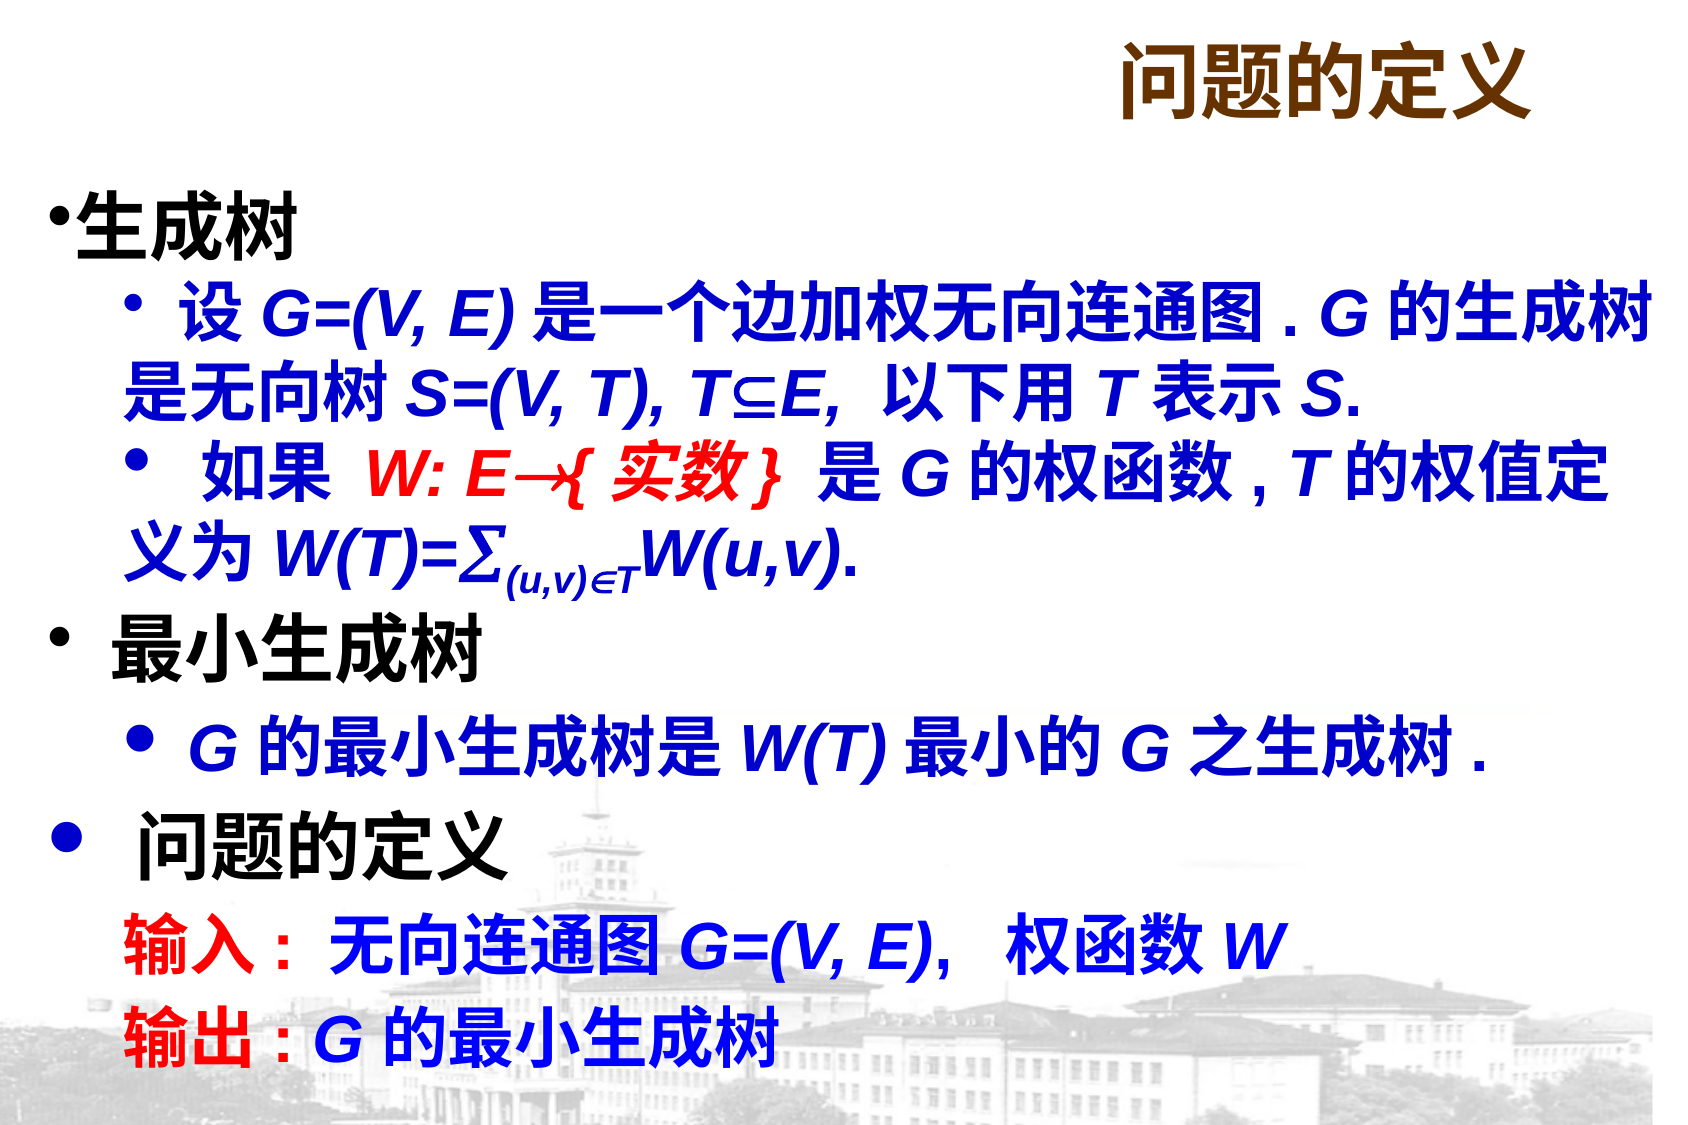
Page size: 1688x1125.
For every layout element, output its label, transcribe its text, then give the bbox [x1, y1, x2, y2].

text_box 问题的定义 [976, 21, 1674, 126]
text_box 生成树 设G=(V, E)是一个边加权无向连通图. G的生成树是无向树S=(V, T), TE, 以下用T表示S. 如果 W: E{实数} 是G的权函数, T的权值定义为W(T)=(u,v)TW(u,v). 最小生成树 G的最小生成树是W(T)最小的G之生成树. 问题的定义 输入: 无向连通图G=(V, E), 权函数W 输出: G的最小生成树 [33, 172, 1674, 1084]
picture [0, 529, 1688, 1125]
text_box [572, 456, 1688, 532]
